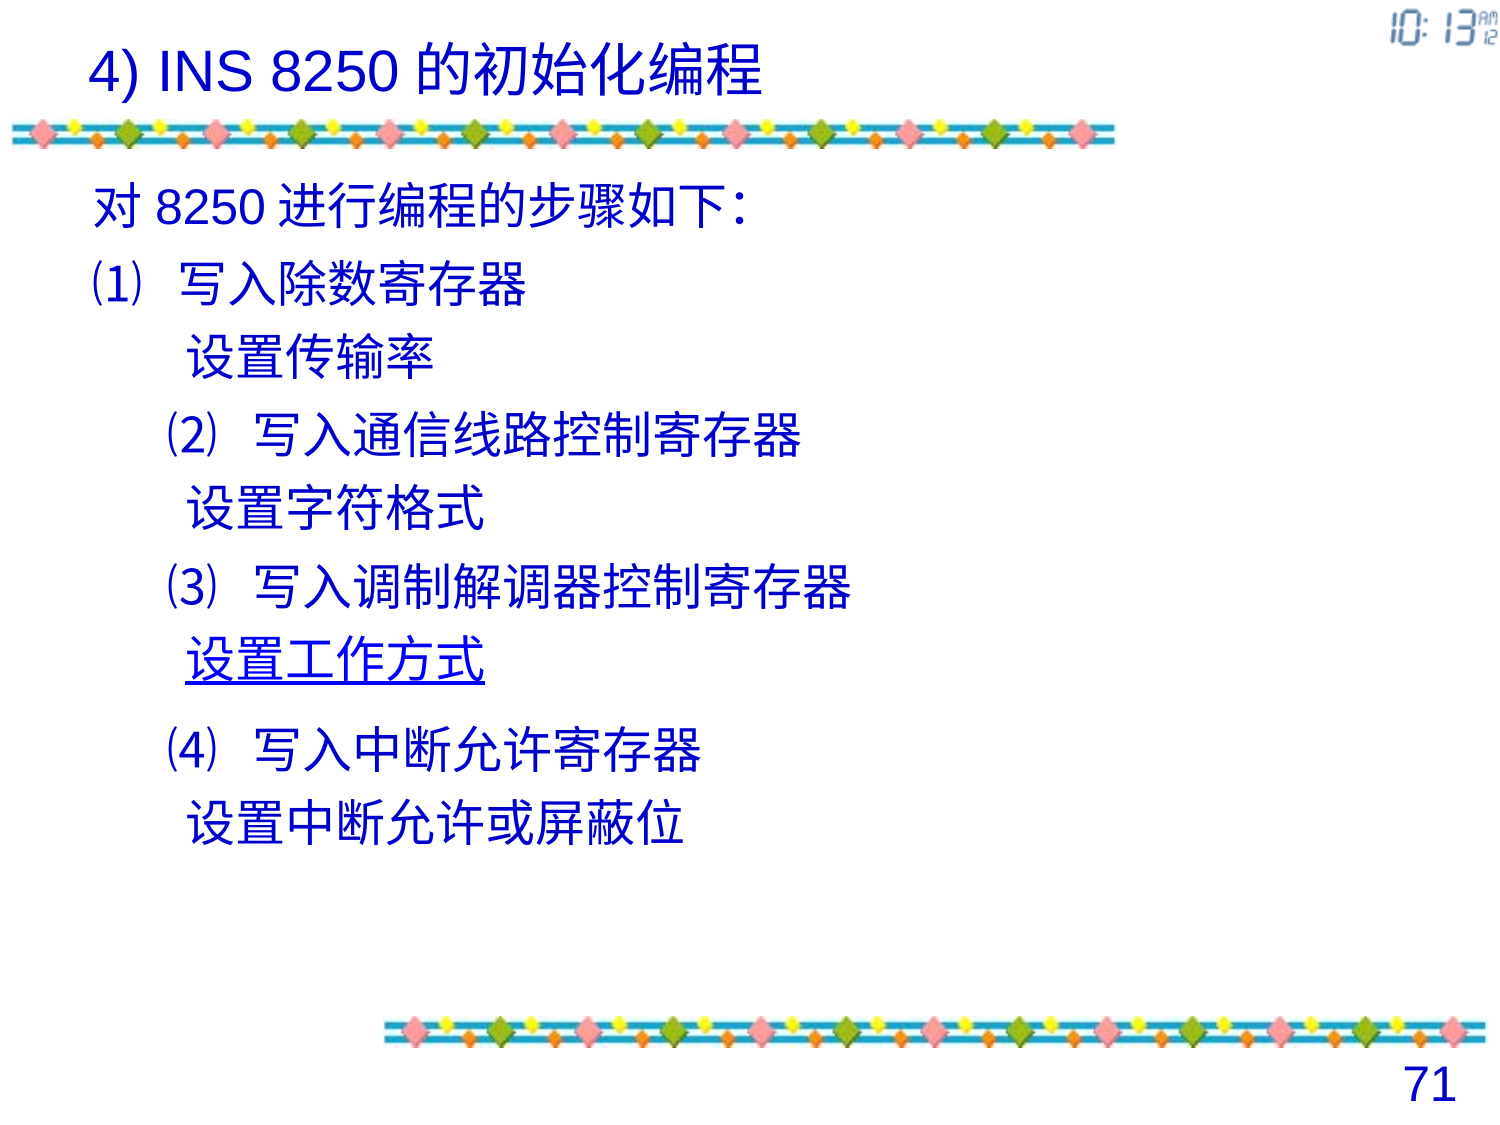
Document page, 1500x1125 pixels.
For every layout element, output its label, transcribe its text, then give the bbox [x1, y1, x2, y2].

picture [11, 119, 1117, 149]
picture [383, 1016, 1488, 1048]
picture [1371, 0, 1500, 56]
text_box 对8250进行编程的步骤如下： ⑴ 写入除数寄存器 设置传输率 ⑵ 写入通信线路控制寄存器 设置字符格式 ⑶ 写入调制解调器控制寄存器 设置工作方式 ⑷ 写入中断允许寄存器 设置中断允许或屏蔽位 [78, 161, 1422, 859]
text_box 4) INS 8250的初始化编程 [74, 24, 789, 111]
